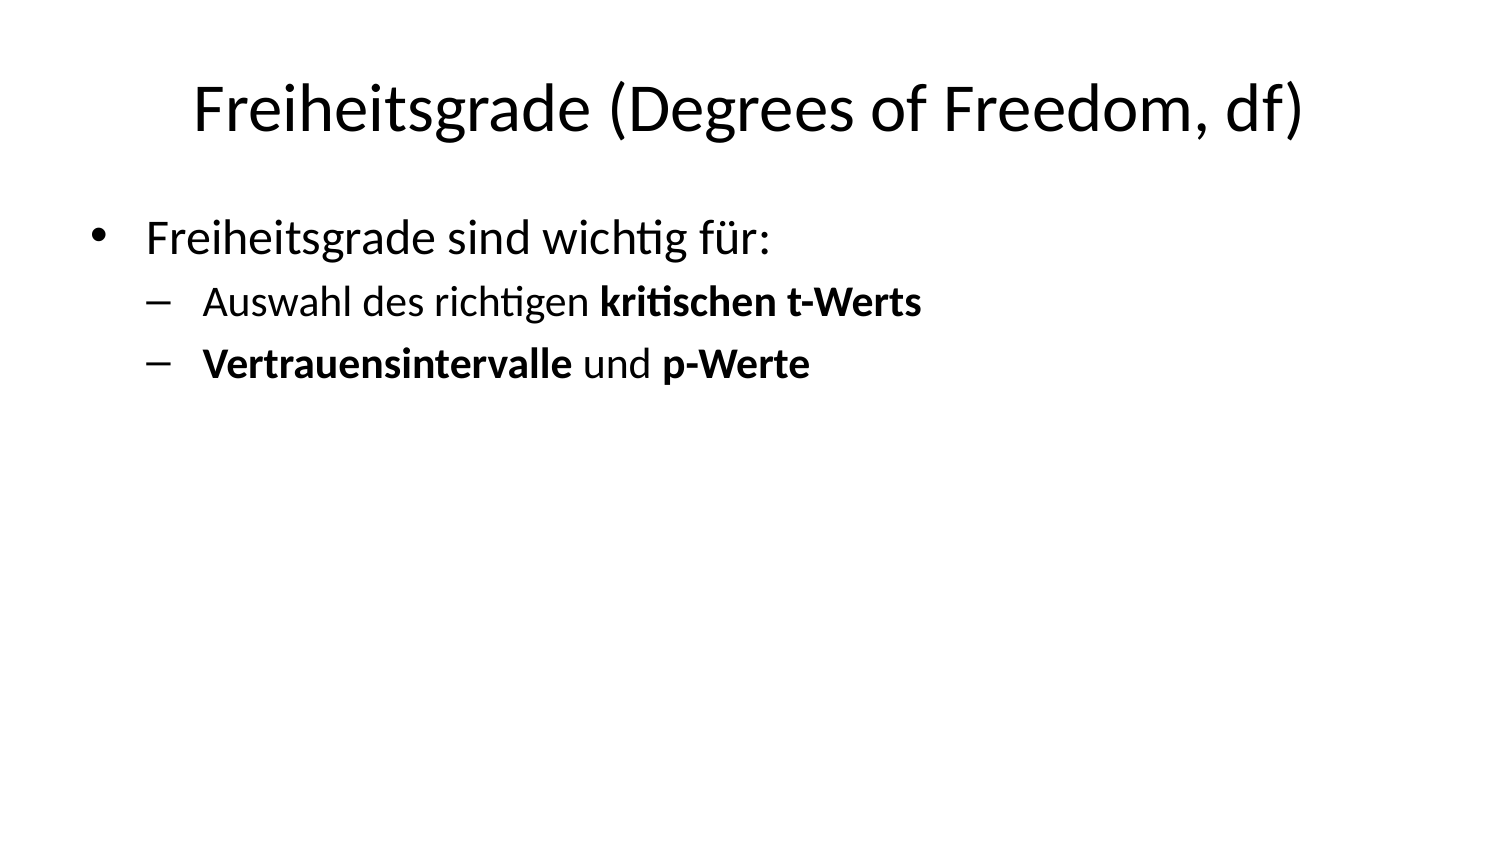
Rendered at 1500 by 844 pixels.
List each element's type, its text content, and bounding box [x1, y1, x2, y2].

title Freiheitsgrade (Degrees of Freedom, df) [75, 33, 1425, 175]
list Freiheitsgrade sind wichtig für: Auswahl des richtigen kritischen t-Werts Vertrauensintervalle und p-Werte [75, 196, 1425, 754]
